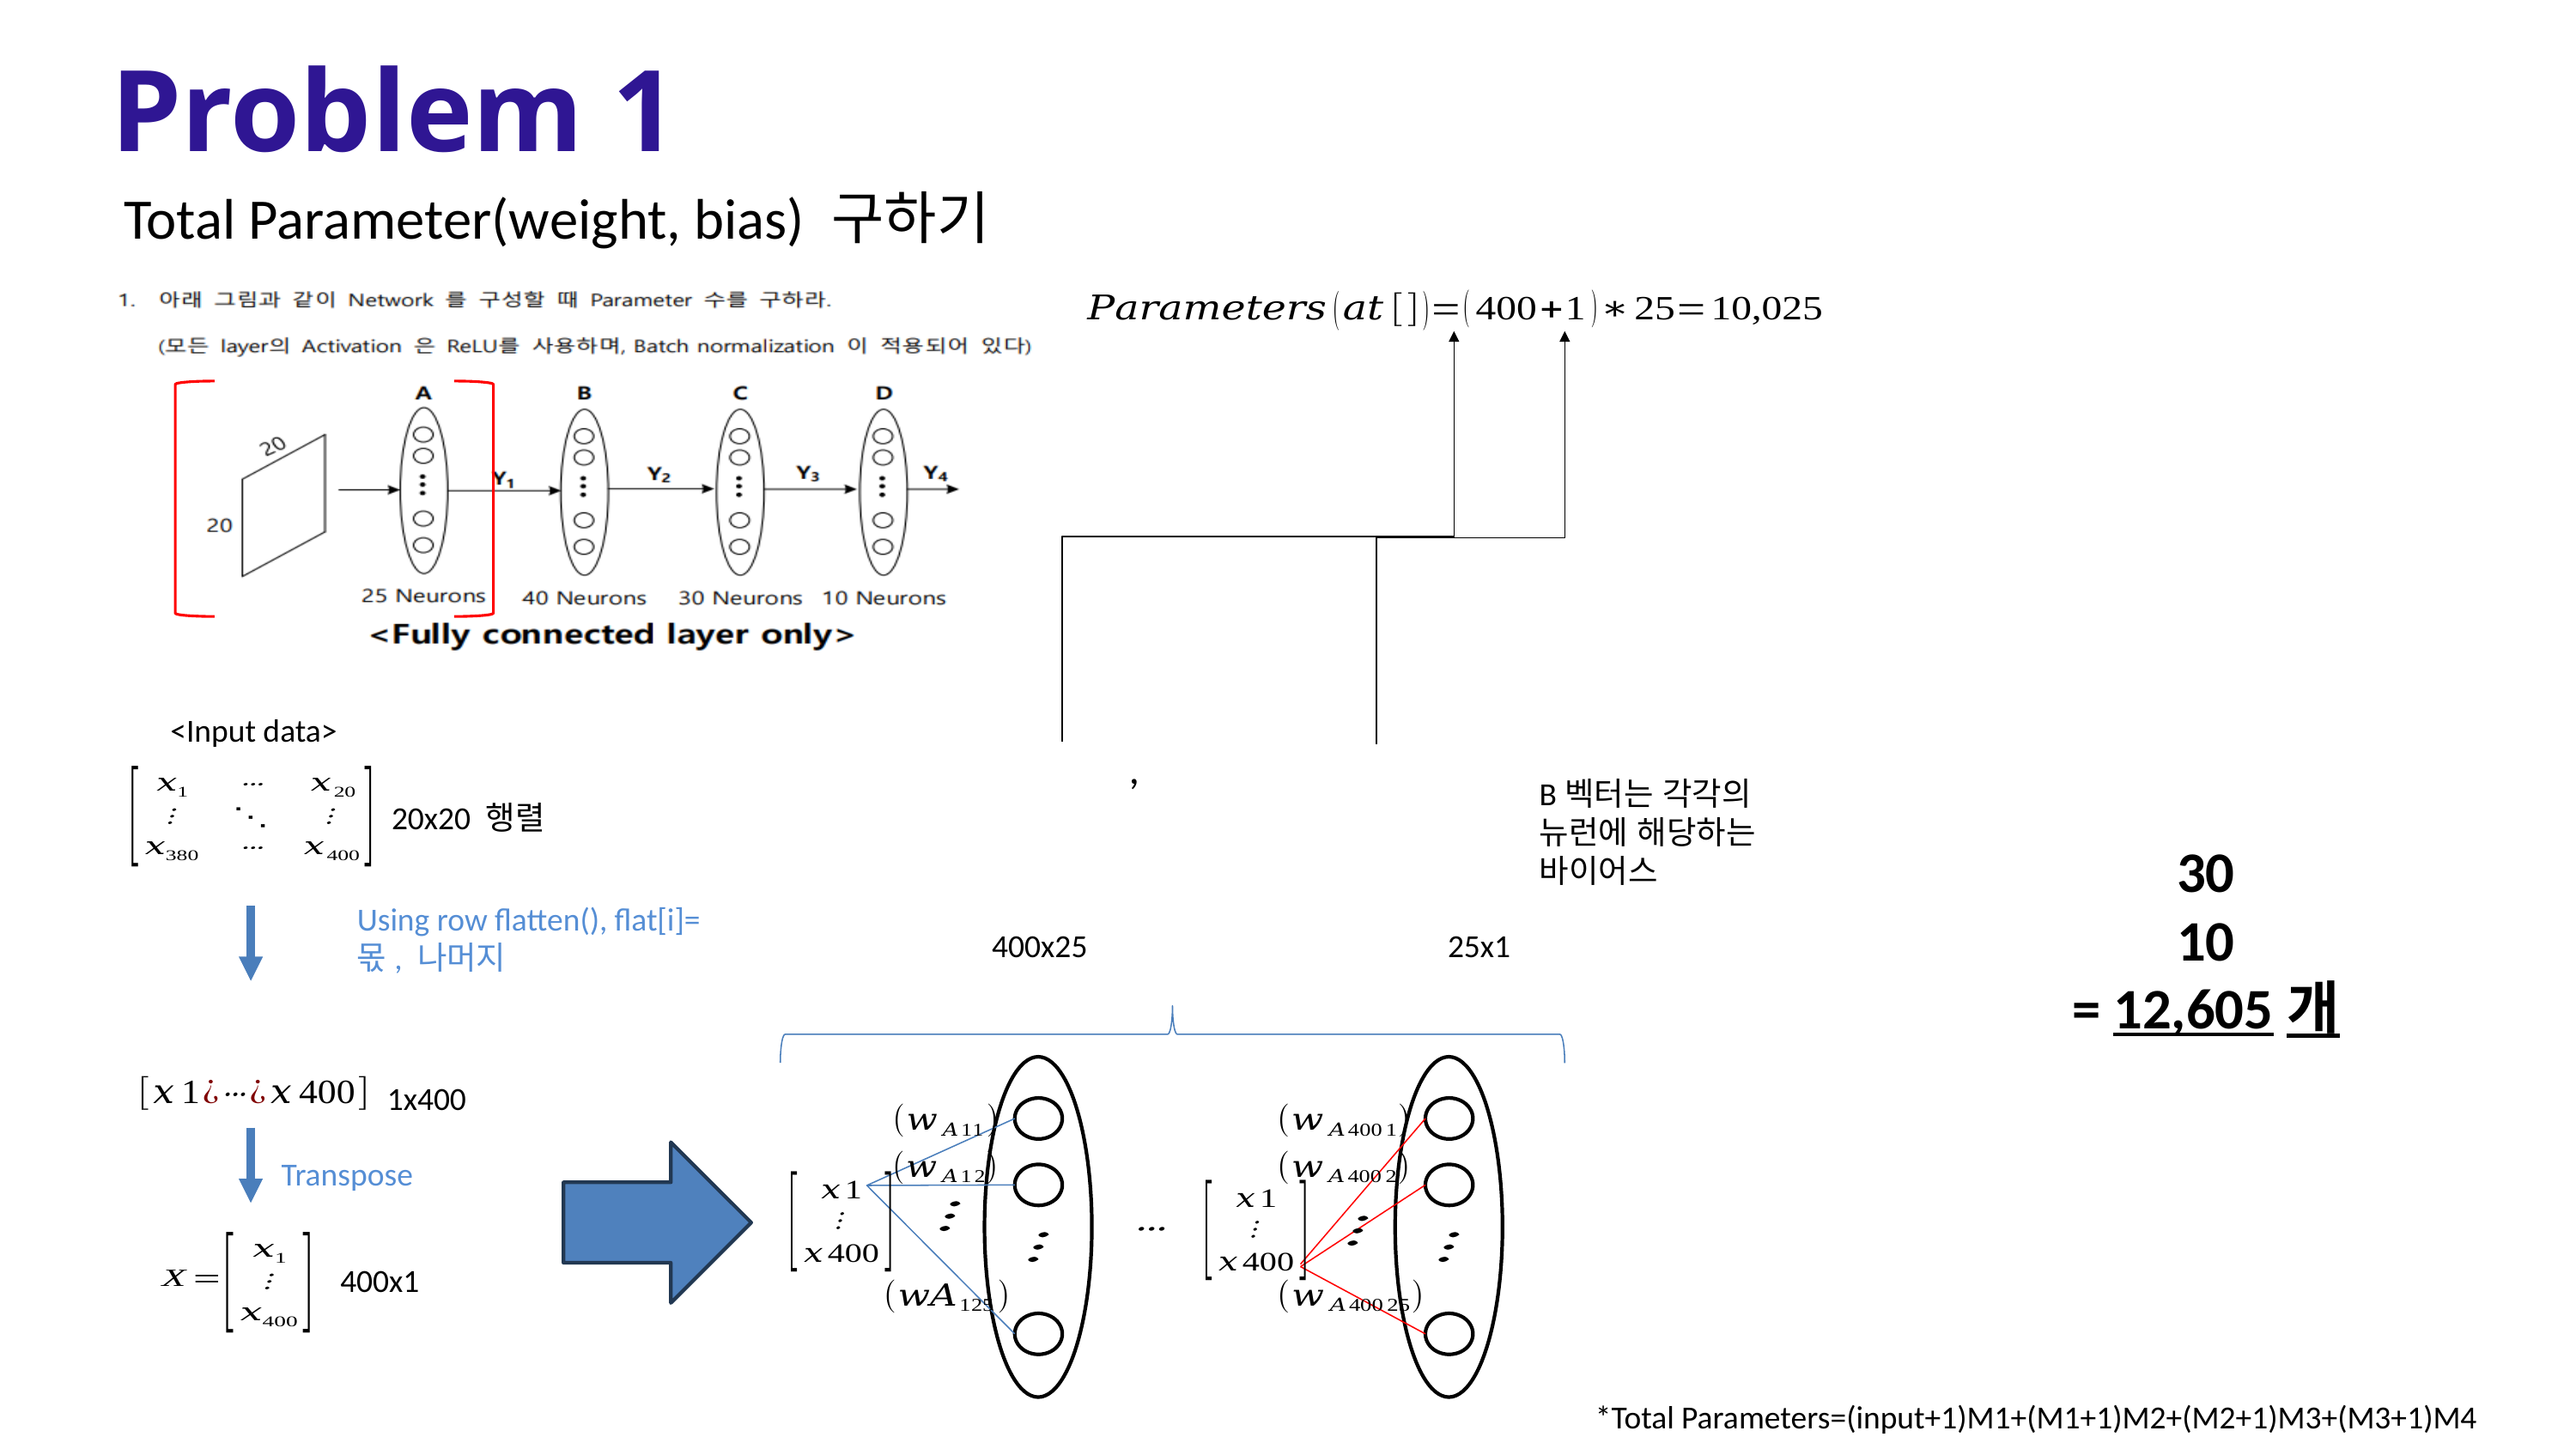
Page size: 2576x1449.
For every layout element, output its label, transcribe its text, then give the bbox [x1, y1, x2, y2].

text_box Total Parameter(weight, bias) 구하기 [111, 175, 1965, 257]
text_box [1263, 443, 1678, 633]
text_box Problem 1 [111, 48, 1339, 174]
text_box [1425, 1311, 1475, 1356]
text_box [1300, 1185, 1426, 1265]
text_box [995, 1064, 1094, 1399]
text_box [1424, 1095, 1475, 1141]
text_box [866, 1118, 1016, 1184]
text_box [1406, 1064, 1504, 1399]
text_box 25x1 [1435, 919, 1524, 971]
text_box *Total Parameters=(input+1)M1+(M1+1)M2+(M2+1)M3+(M3+1)M4 [1583, 1390, 2523, 1442]
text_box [1300, 1118, 1426, 1184]
text_box [779, 1004, 1566, 1064]
text_box Transpose [268, 1147, 427, 1198]
text_box [1431, 1162, 1475, 1208]
text_box [1012, 1095, 1065, 1141]
text_box 1x400 [374, 1071, 479, 1124]
text_box [562, 1140, 753, 1305]
text_box 400x1 [327, 1253, 433, 1306]
text_box [1019, 1162, 1065, 1208]
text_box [1053, 340, 1464, 733]
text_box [111, 275, 1041, 663]
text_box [866, 1185, 1016, 1335]
text_box [1013, 1311, 1065, 1356]
text_box B벡터는 각각의 뉴런에 해당하는 바이어스 [1526, 767, 1841, 895]
text_box 400x25 [979, 919, 1101, 971]
text_box <Input data> [157, 704, 350, 755]
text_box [1300, 1266, 1426, 1335]
text_box 20x20 행렬 [379, 791, 558, 843]
